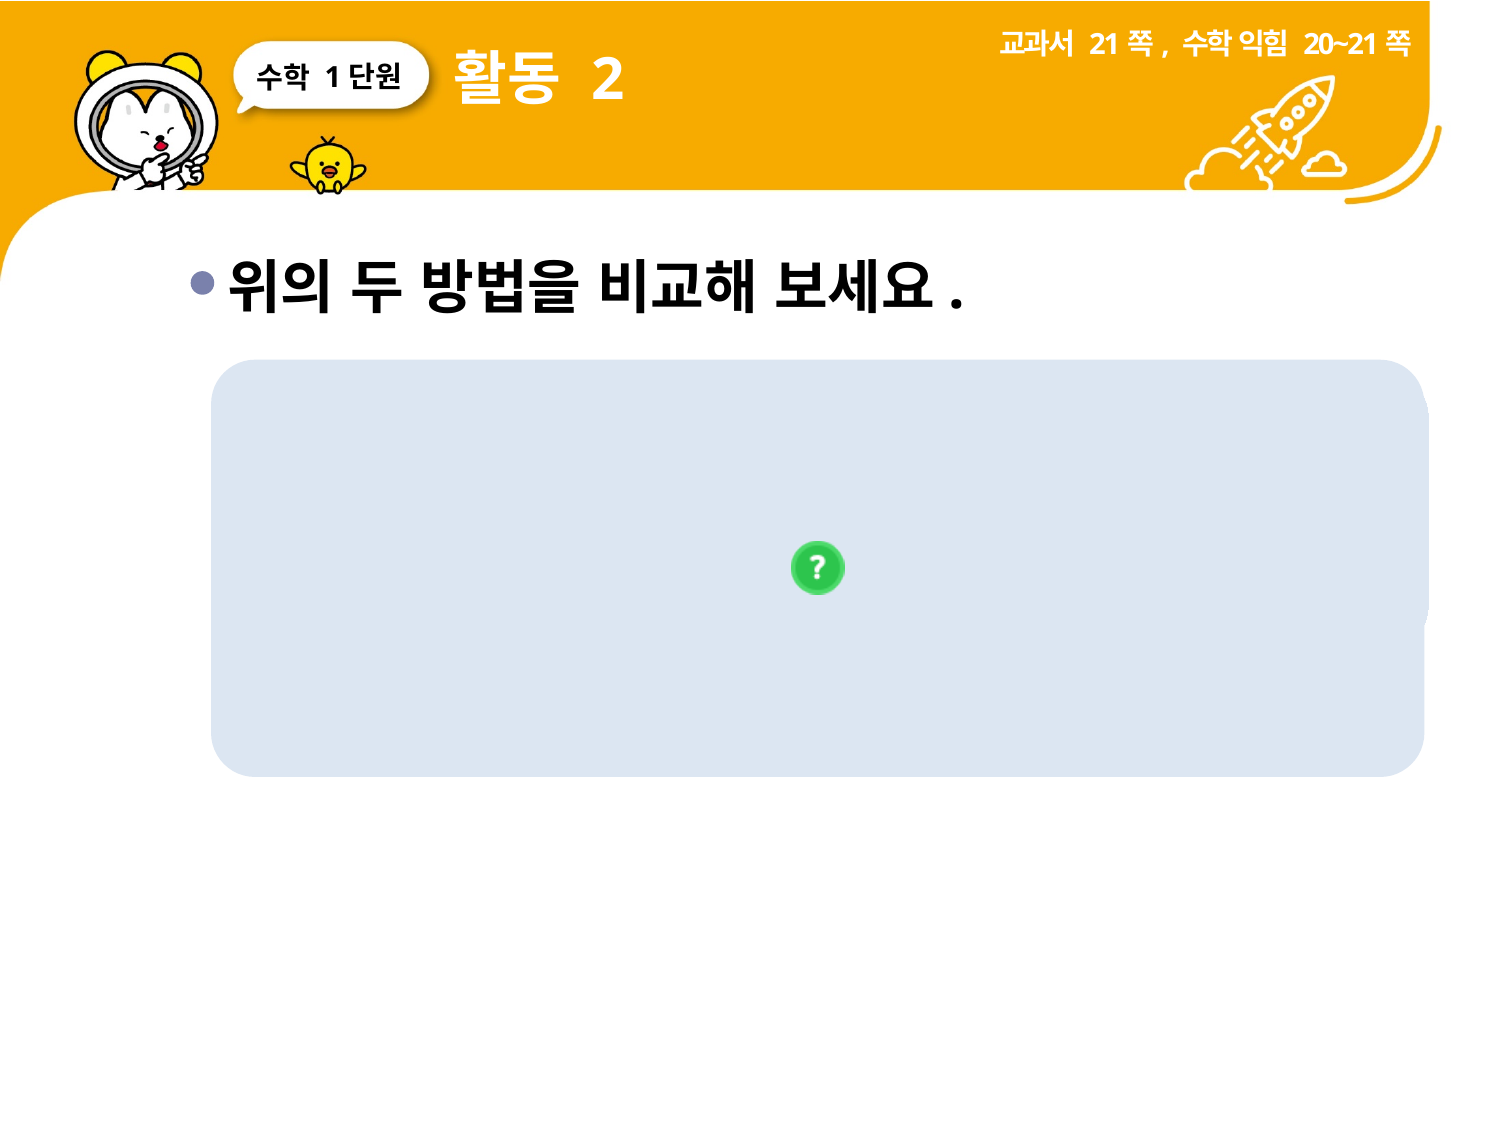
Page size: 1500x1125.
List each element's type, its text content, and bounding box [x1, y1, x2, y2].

text_box [110, 236, 1262, 332]
picture [0, 1, 1500, 1124]
list 활동 2 [438, 38, 1205, 124]
list 교과서 21쪽, 수학 익힘 20~21쪽 [983, 22, 1428, 70]
text_box 위의 두 방법을 비교해 보세요. [212, 241, 1429, 340]
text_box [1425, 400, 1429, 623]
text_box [212, 361, 1423, 776]
list 1단원 [282, 55, 445, 106]
text_box [190, 271, 215, 295]
